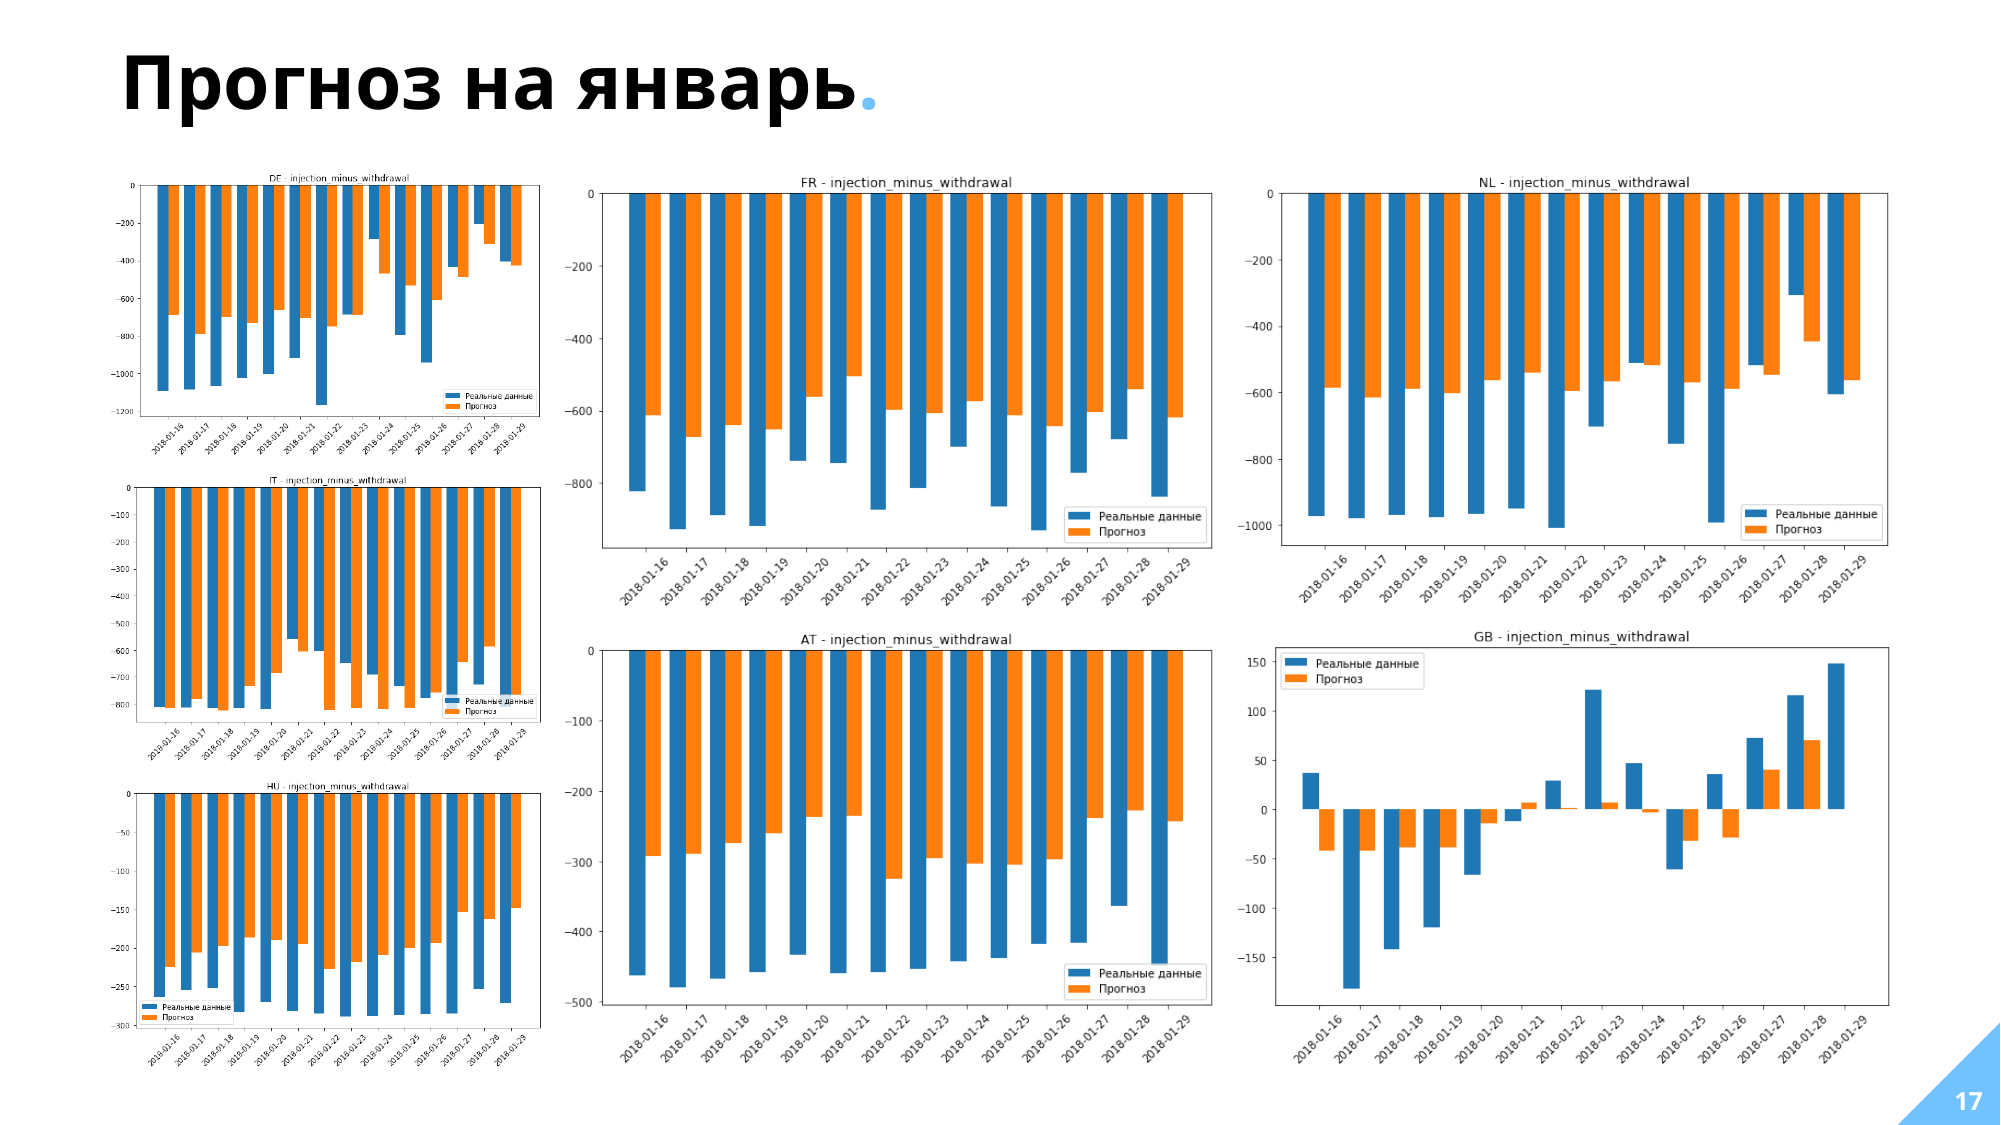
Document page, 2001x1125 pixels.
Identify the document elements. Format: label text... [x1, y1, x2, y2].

picture [105, 777, 544, 1072]
picture [1229, 623, 1895, 1073]
slide_number 17 [1928, 1072, 2000, 1125]
picture [105, 169, 544, 460]
picture [1229, 169, 1895, 612]
picture [105, 471, 544, 766]
picture [555, 626, 1218, 1072]
text_box Прогноз на январь. [105, 26, 1669, 132]
picture [555, 169, 1218, 615]
